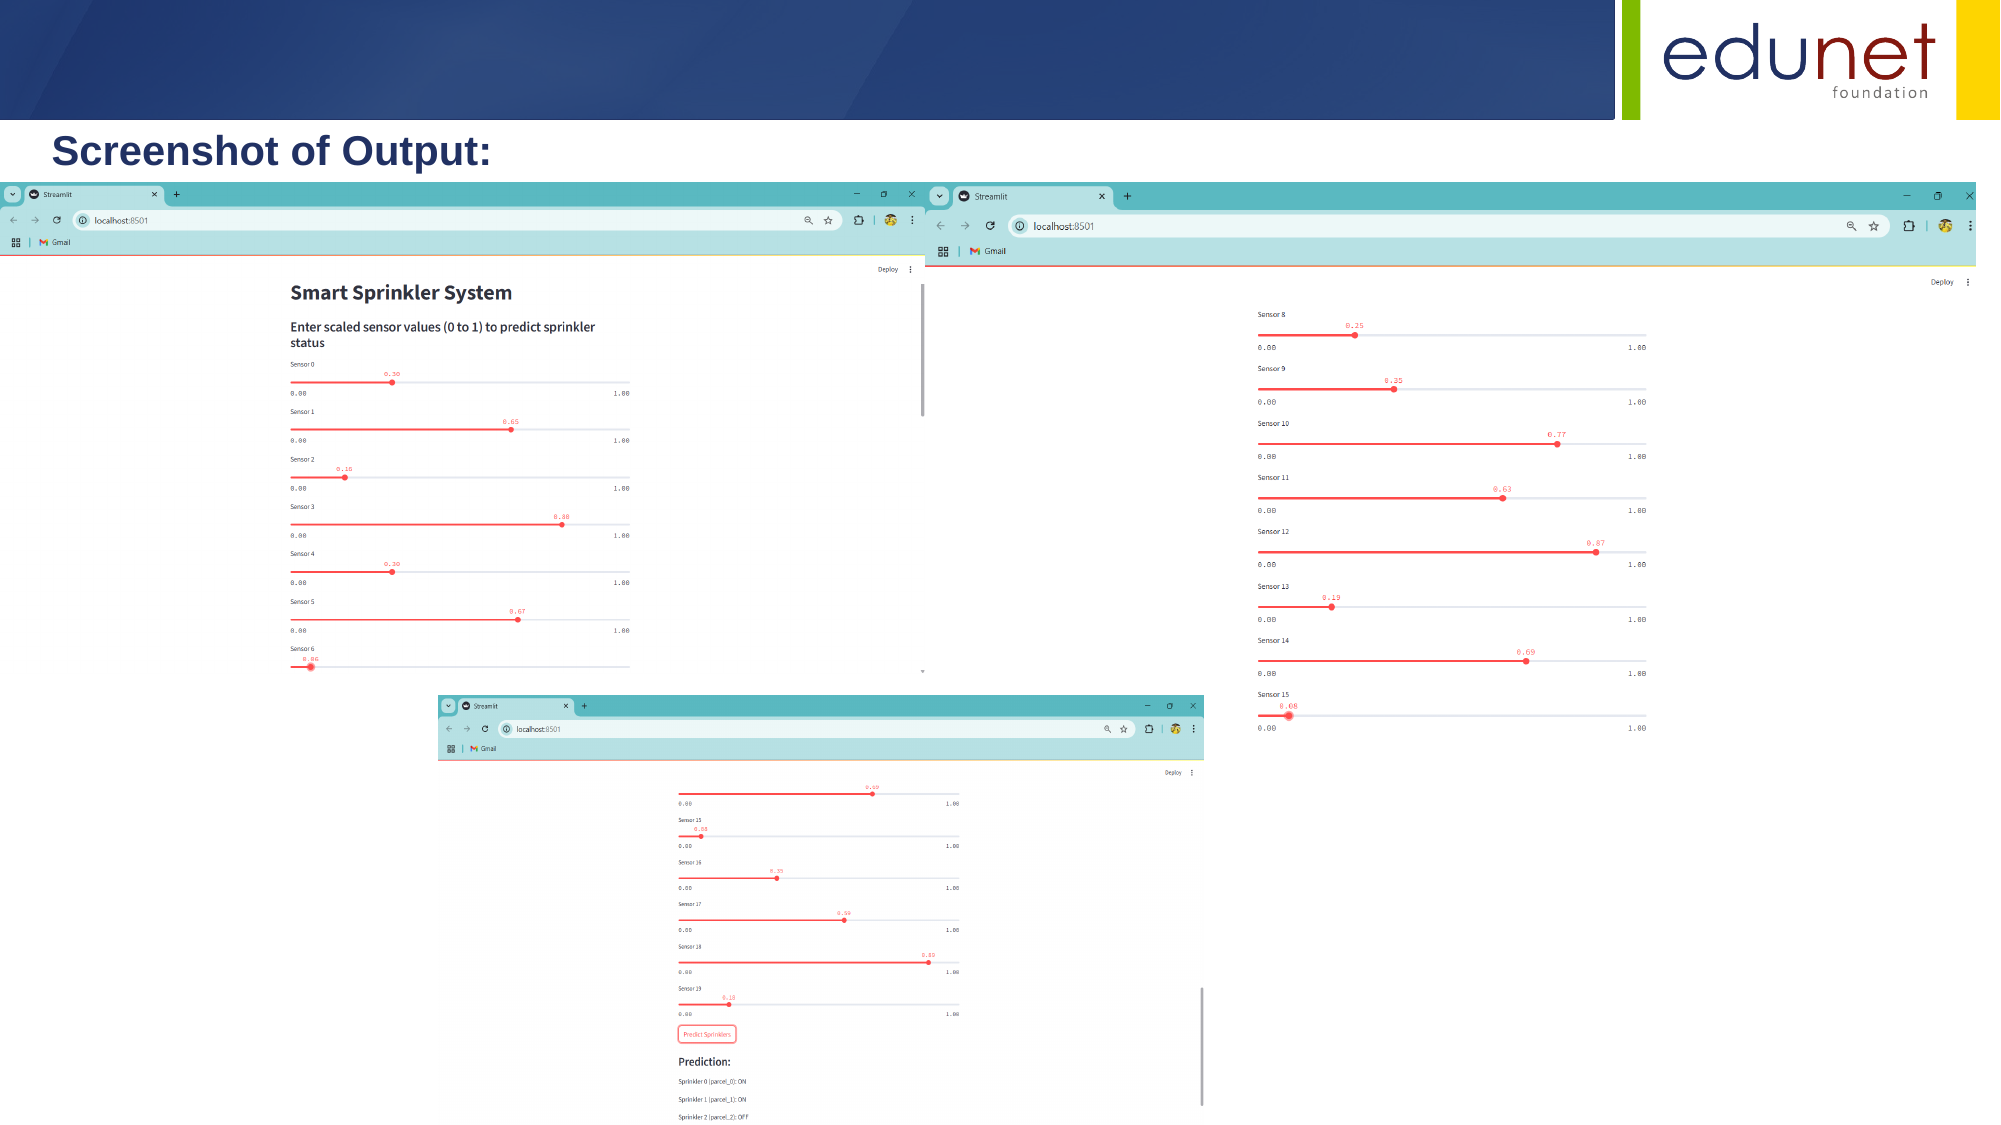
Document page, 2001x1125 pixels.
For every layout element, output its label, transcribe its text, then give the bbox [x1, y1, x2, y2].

picture [0, 181, 1976, 1125]
text_box Screenshot of Output: [36, 116, 1039, 180]
picture [1652, 12, 1948, 108]
